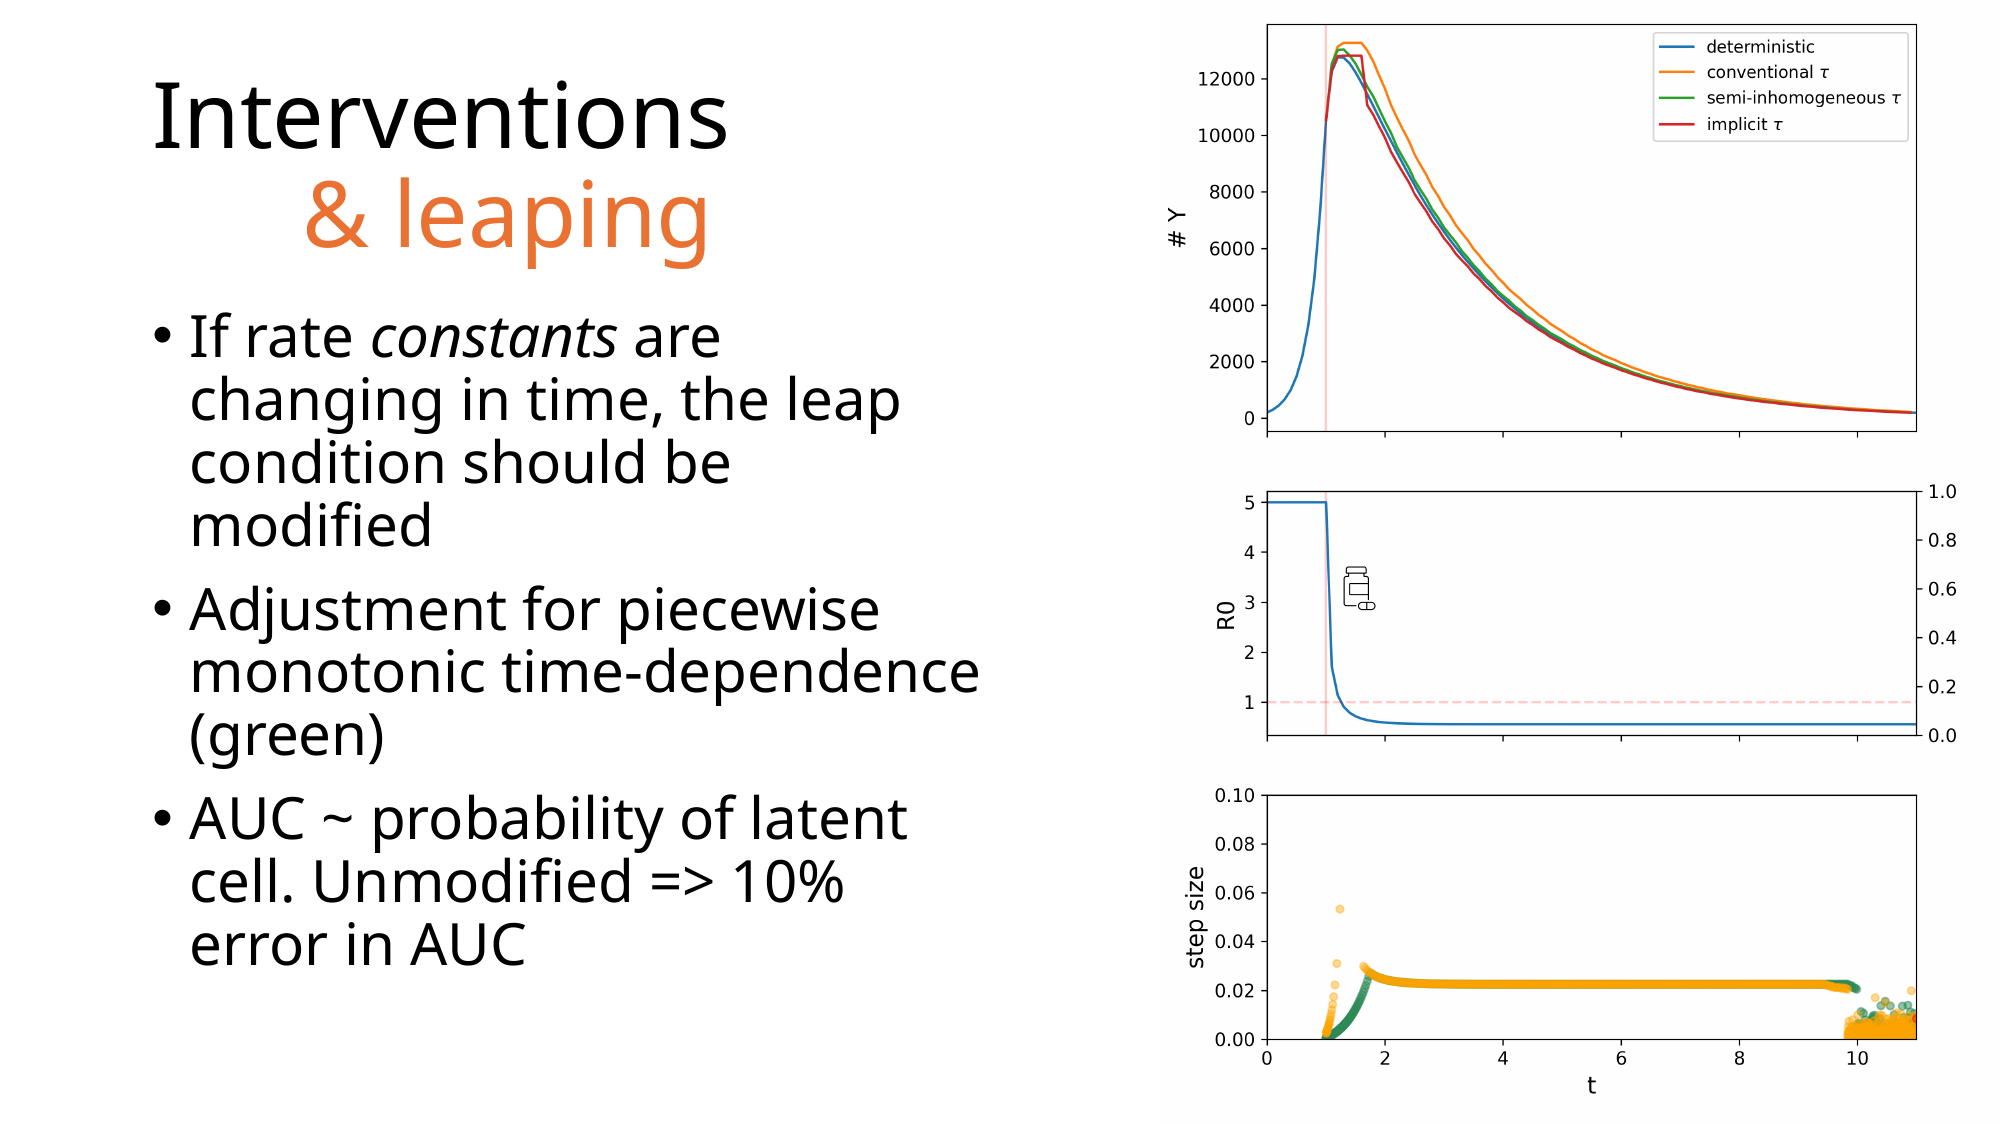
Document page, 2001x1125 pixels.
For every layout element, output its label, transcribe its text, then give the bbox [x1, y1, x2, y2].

picture [1161, 0, 2000, 1125]
title Interventions & leaping [137, 59, 913, 278]
list If rate constants are changing in time, the leap condition should be modified Adjustment for piecewise monotonic time-dependence (green) AUC ~ probability of latent cell. Unmodified => 10% error in AUC [137, 299, 1000, 1014]
